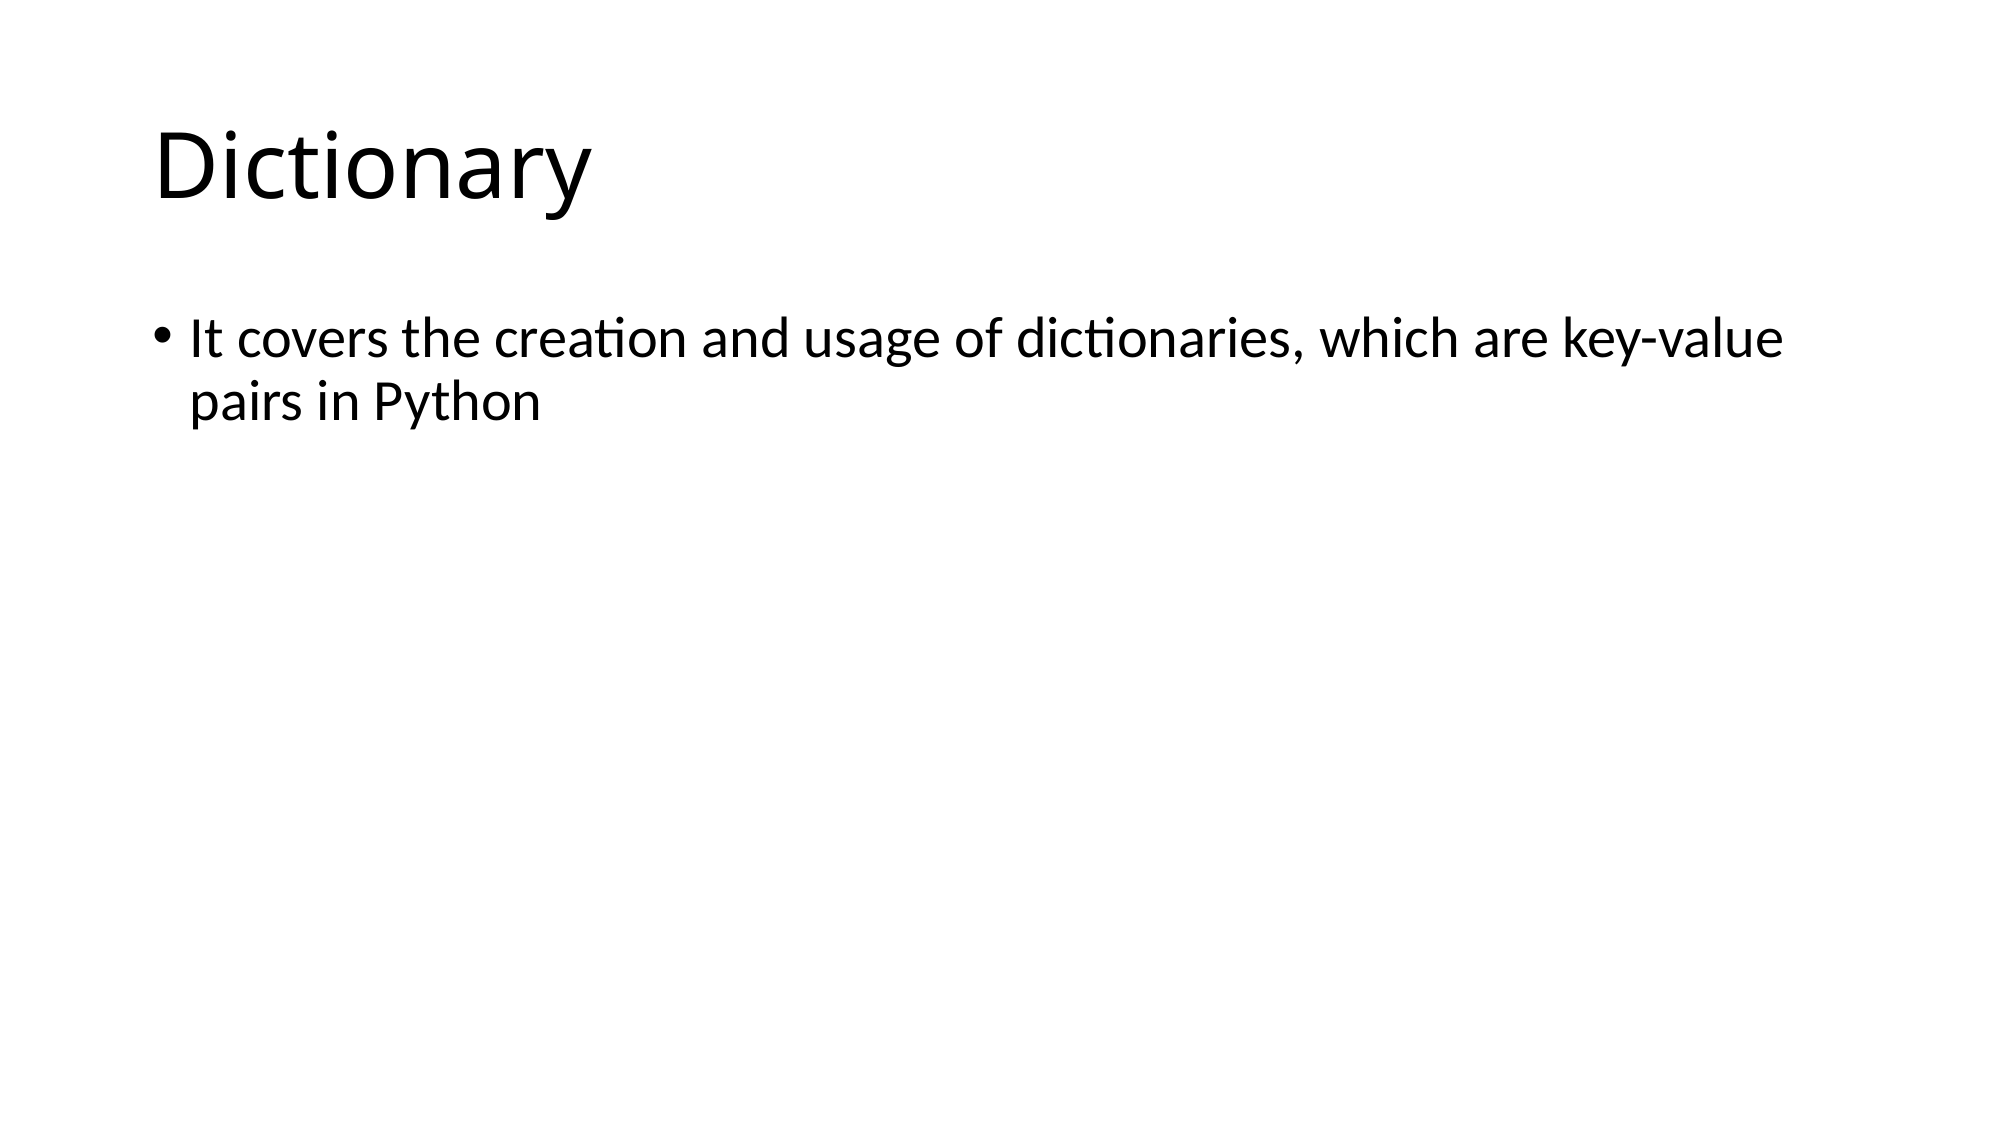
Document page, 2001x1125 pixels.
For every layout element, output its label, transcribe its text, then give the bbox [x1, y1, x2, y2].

title Dictionary [137, 59, 1863, 278]
list It covers the creation and usage of dictionaries, which are key-value pairs in Python [137, 299, 1863, 1014]
